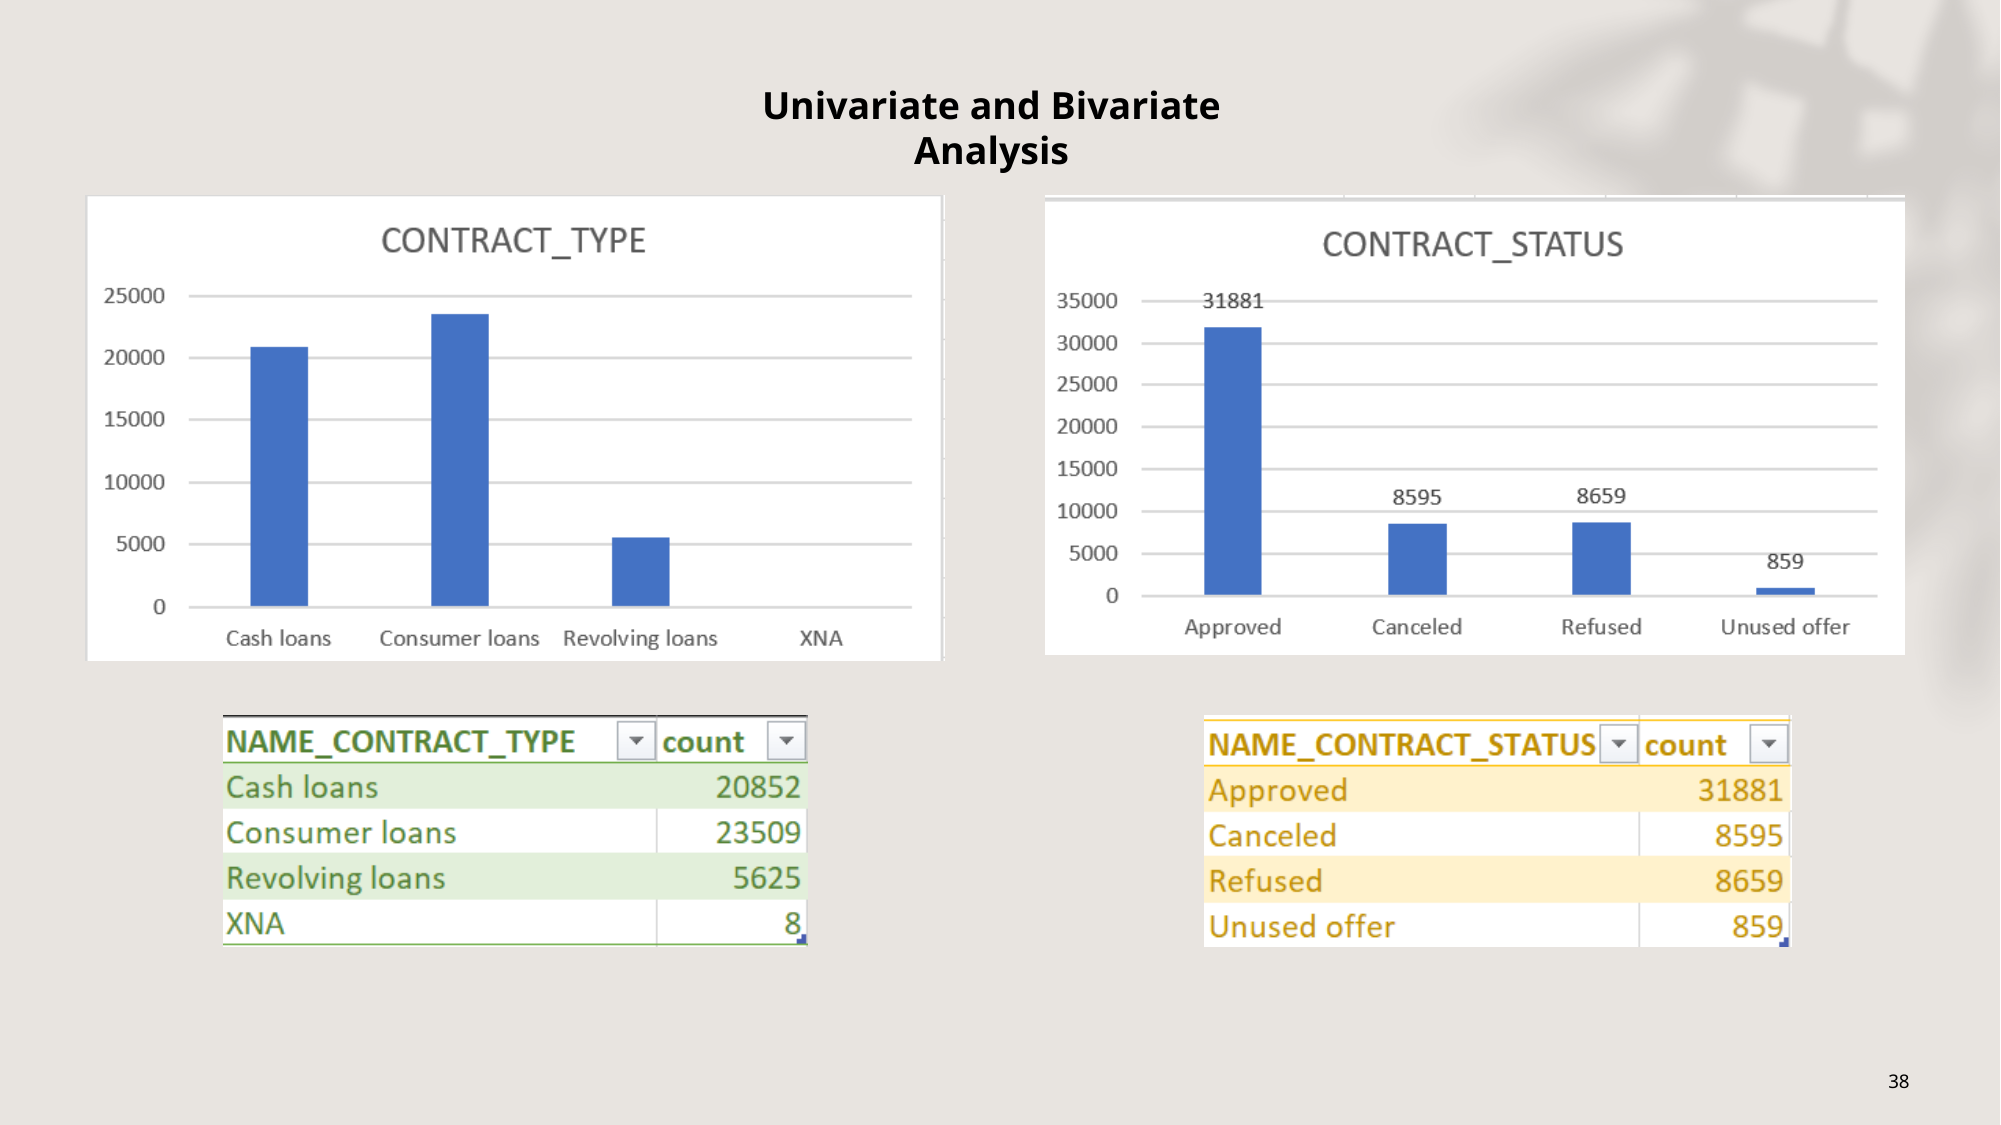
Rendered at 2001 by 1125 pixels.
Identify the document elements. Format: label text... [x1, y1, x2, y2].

text_box Univariate and Bivariate Analysis [734, 74, 1249, 180]
slide_number ‹#› [1474, 1052, 1925, 1113]
picture [85, 195, 945, 661]
picture [1203, 714, 1793, 947]
picture [1045, 195, 1905, 655]
picture [222, 714, 808, 947]
